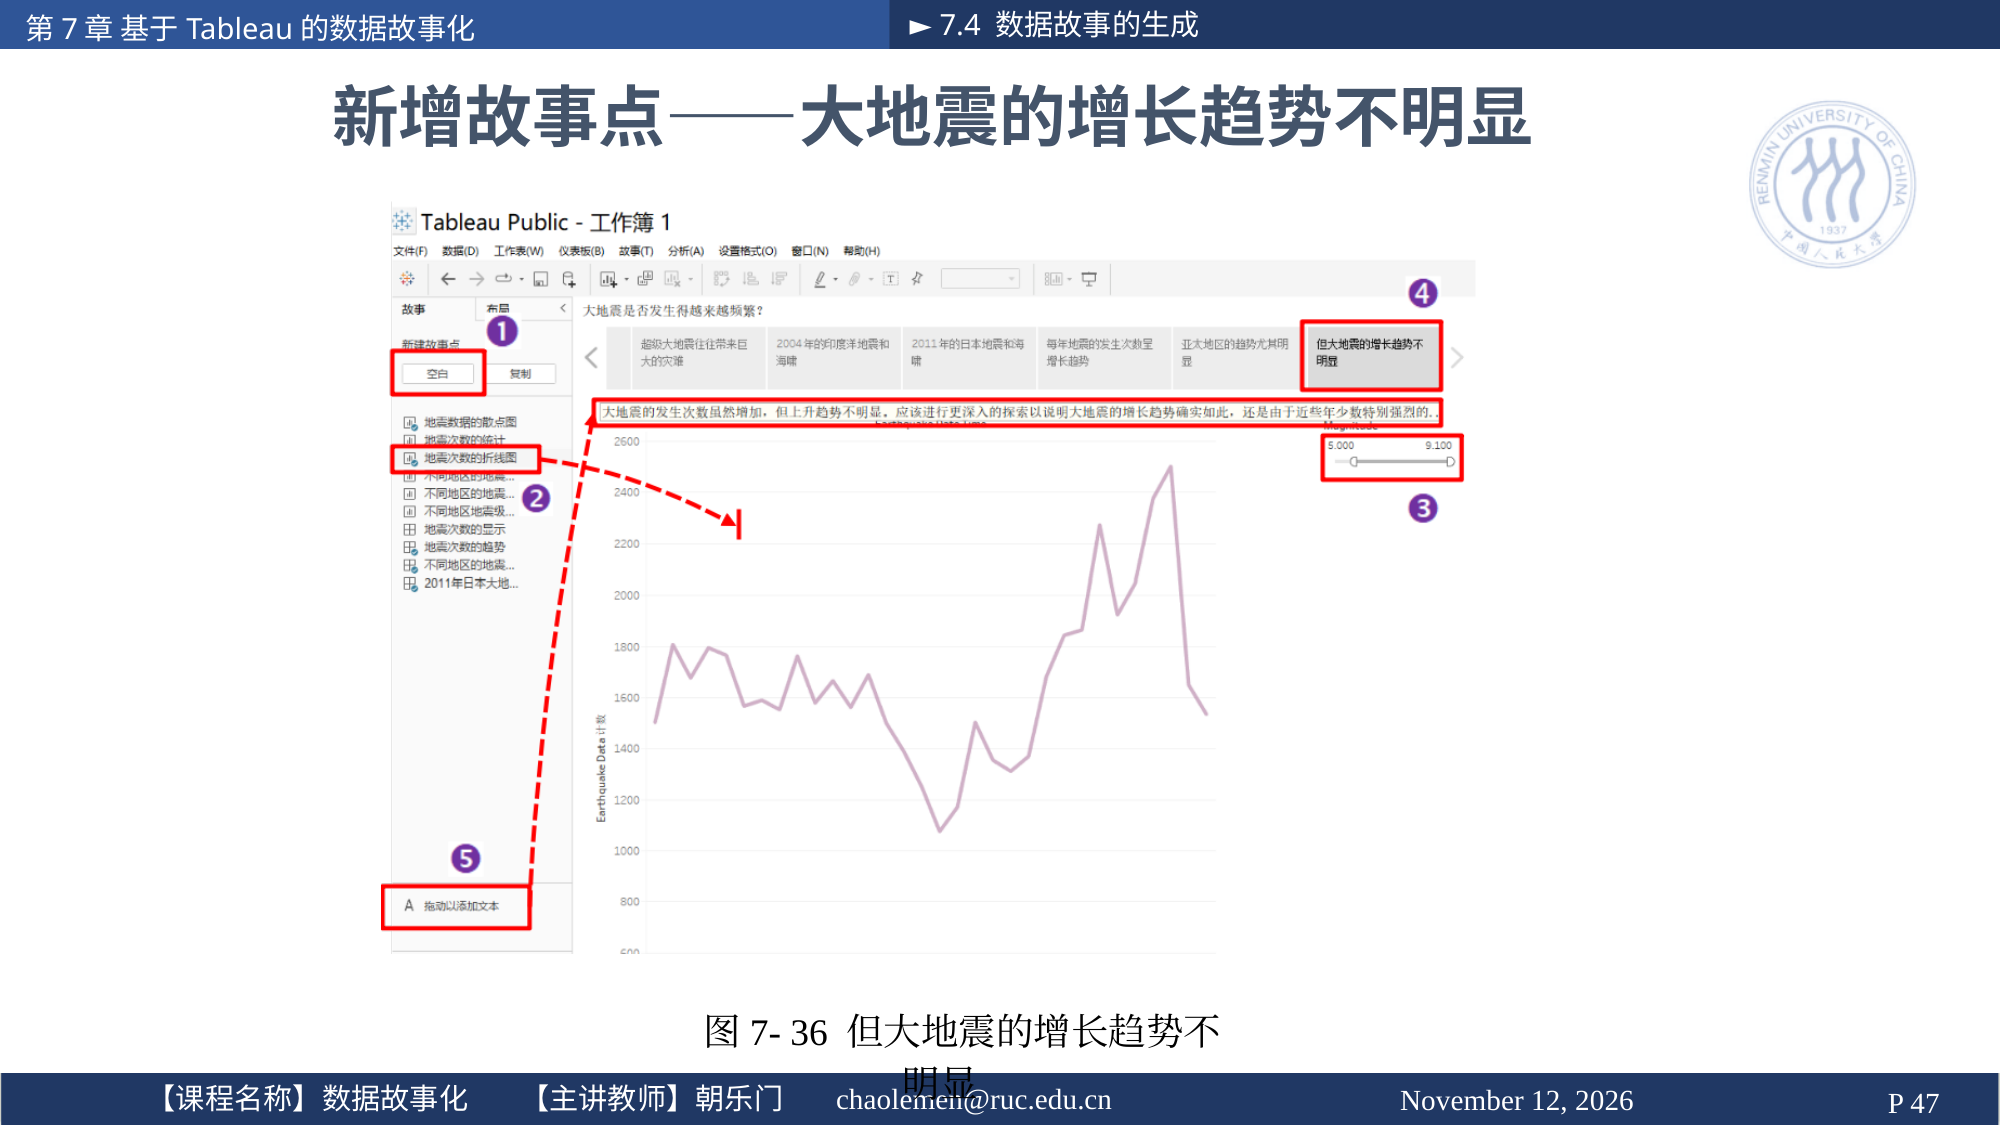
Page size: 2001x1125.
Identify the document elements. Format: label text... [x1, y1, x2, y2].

text_box 图7- 36 但大地震的增长趋势不明显 [628, 993, 1252, 1061]
text_box 新增故事点——大地震的增长趋势不明显 [274, 50, 1607, 194]
picture [381, 201, 1476, 954]
footer 【课程名称】数据故事化 【主讲教师】朝乐门 chaolemen@ruc.edu.cn [10, 1064, 1249, 1073]
picture [0, 1073, 2000, 1125]
picture [0, 0, 2000, 50]
picture [1680, 71, 1957, 339]
